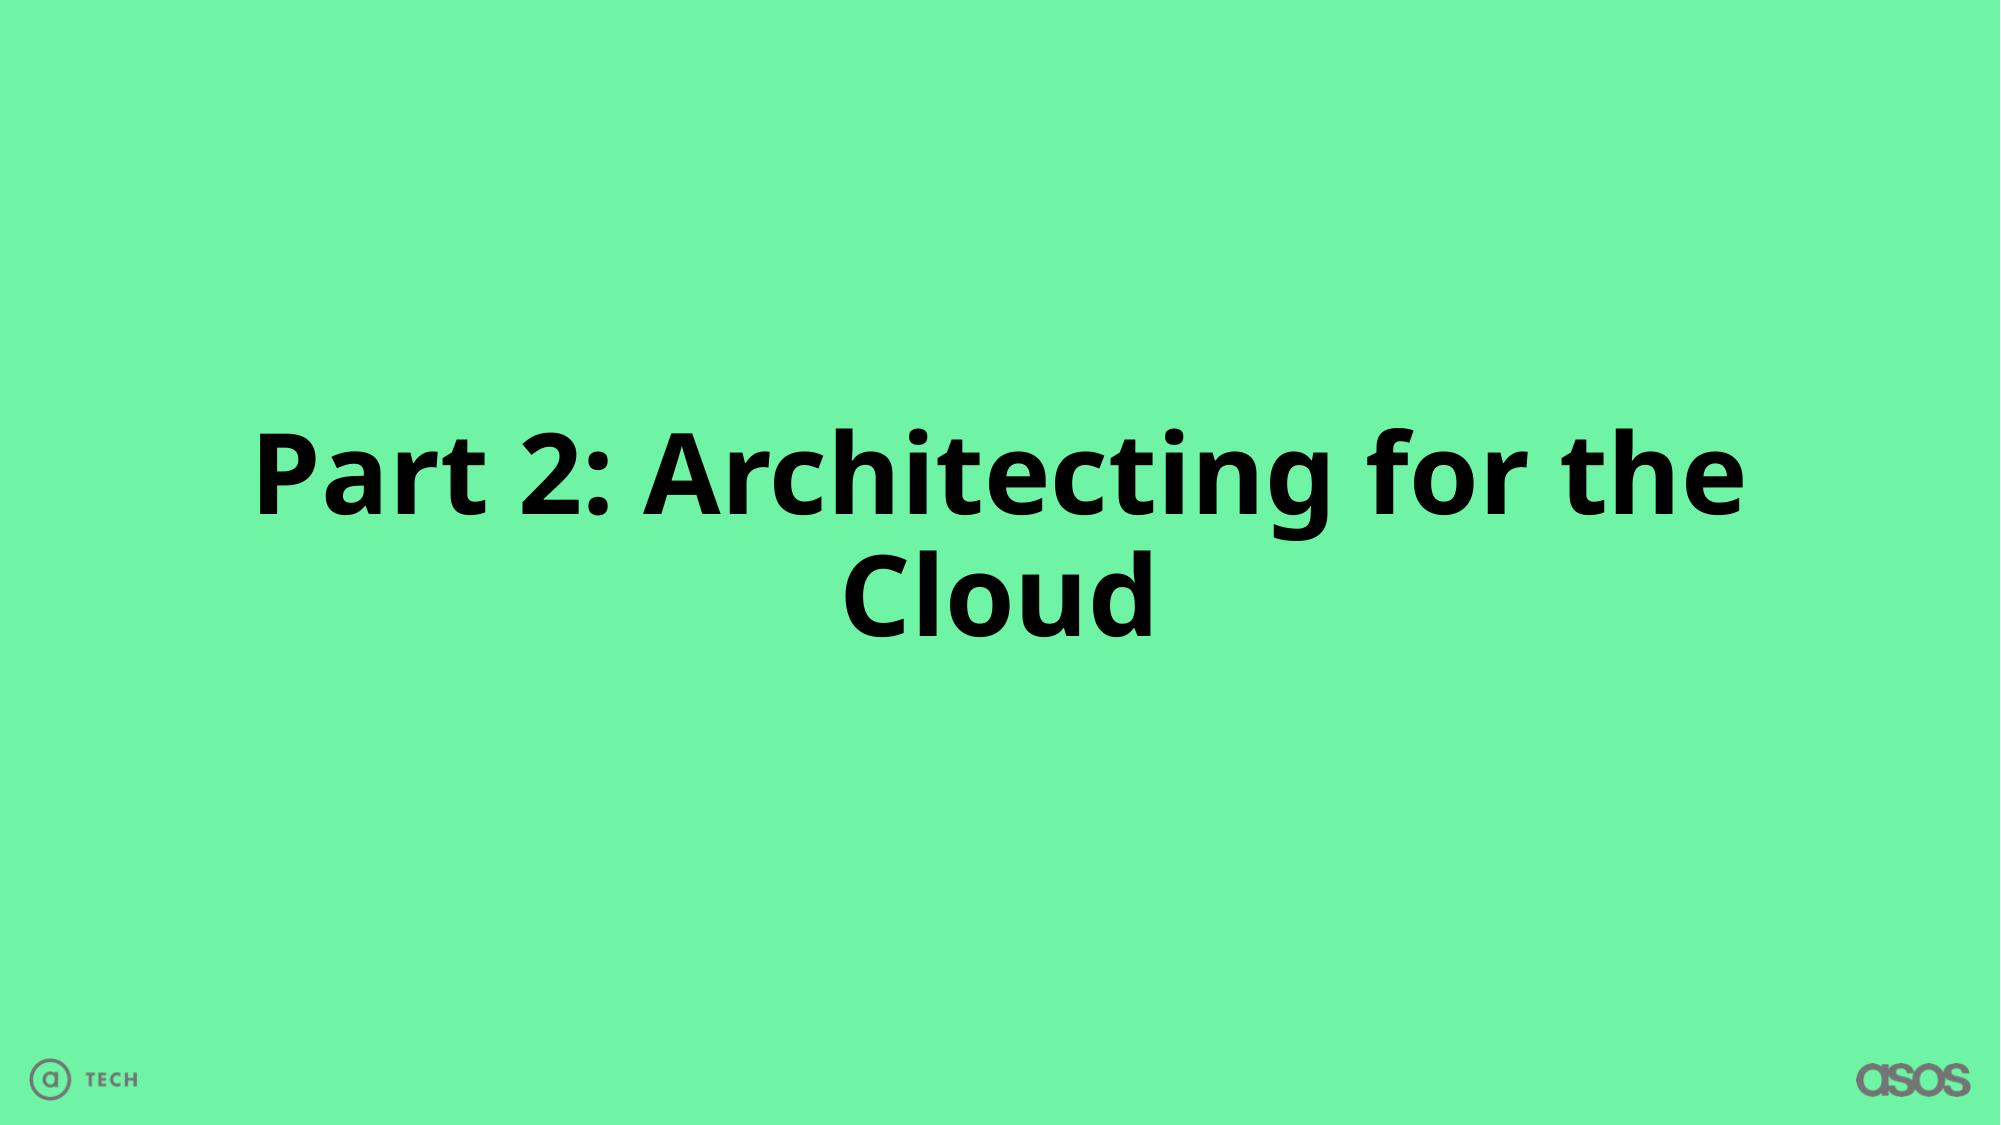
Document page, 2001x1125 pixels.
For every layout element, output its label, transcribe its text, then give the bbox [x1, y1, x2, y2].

list Part 2: Architecting for the Cloud [77, 410, 1923, 731]
